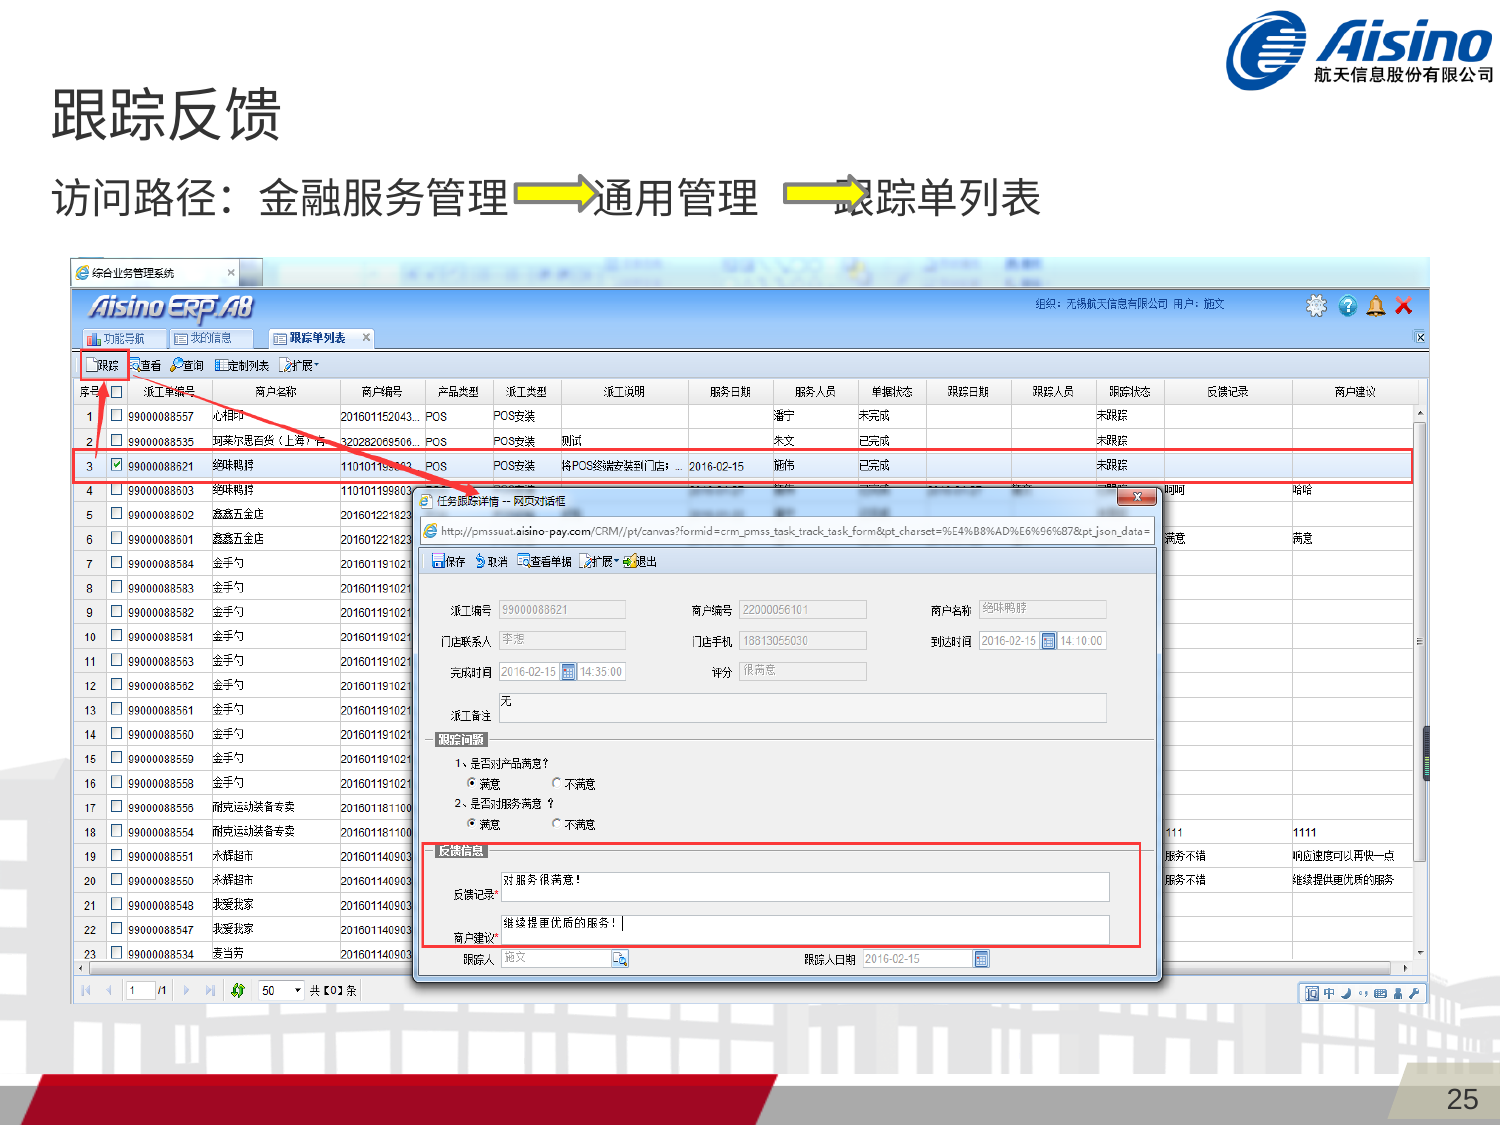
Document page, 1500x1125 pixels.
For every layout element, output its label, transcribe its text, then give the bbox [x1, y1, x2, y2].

text_box 访问路径：金融服务管理 通用管理 跟踪单列表 [35, 164, 1348, 229]
text_box 跟踪反馈 [35, 70, 973, 156]
picture [1212, 0, 1500, 96]
picture [0, 257, 1500, 1125]
text_box [783, 173, 870, 213]
text_box [513, 173, 600, 213]
